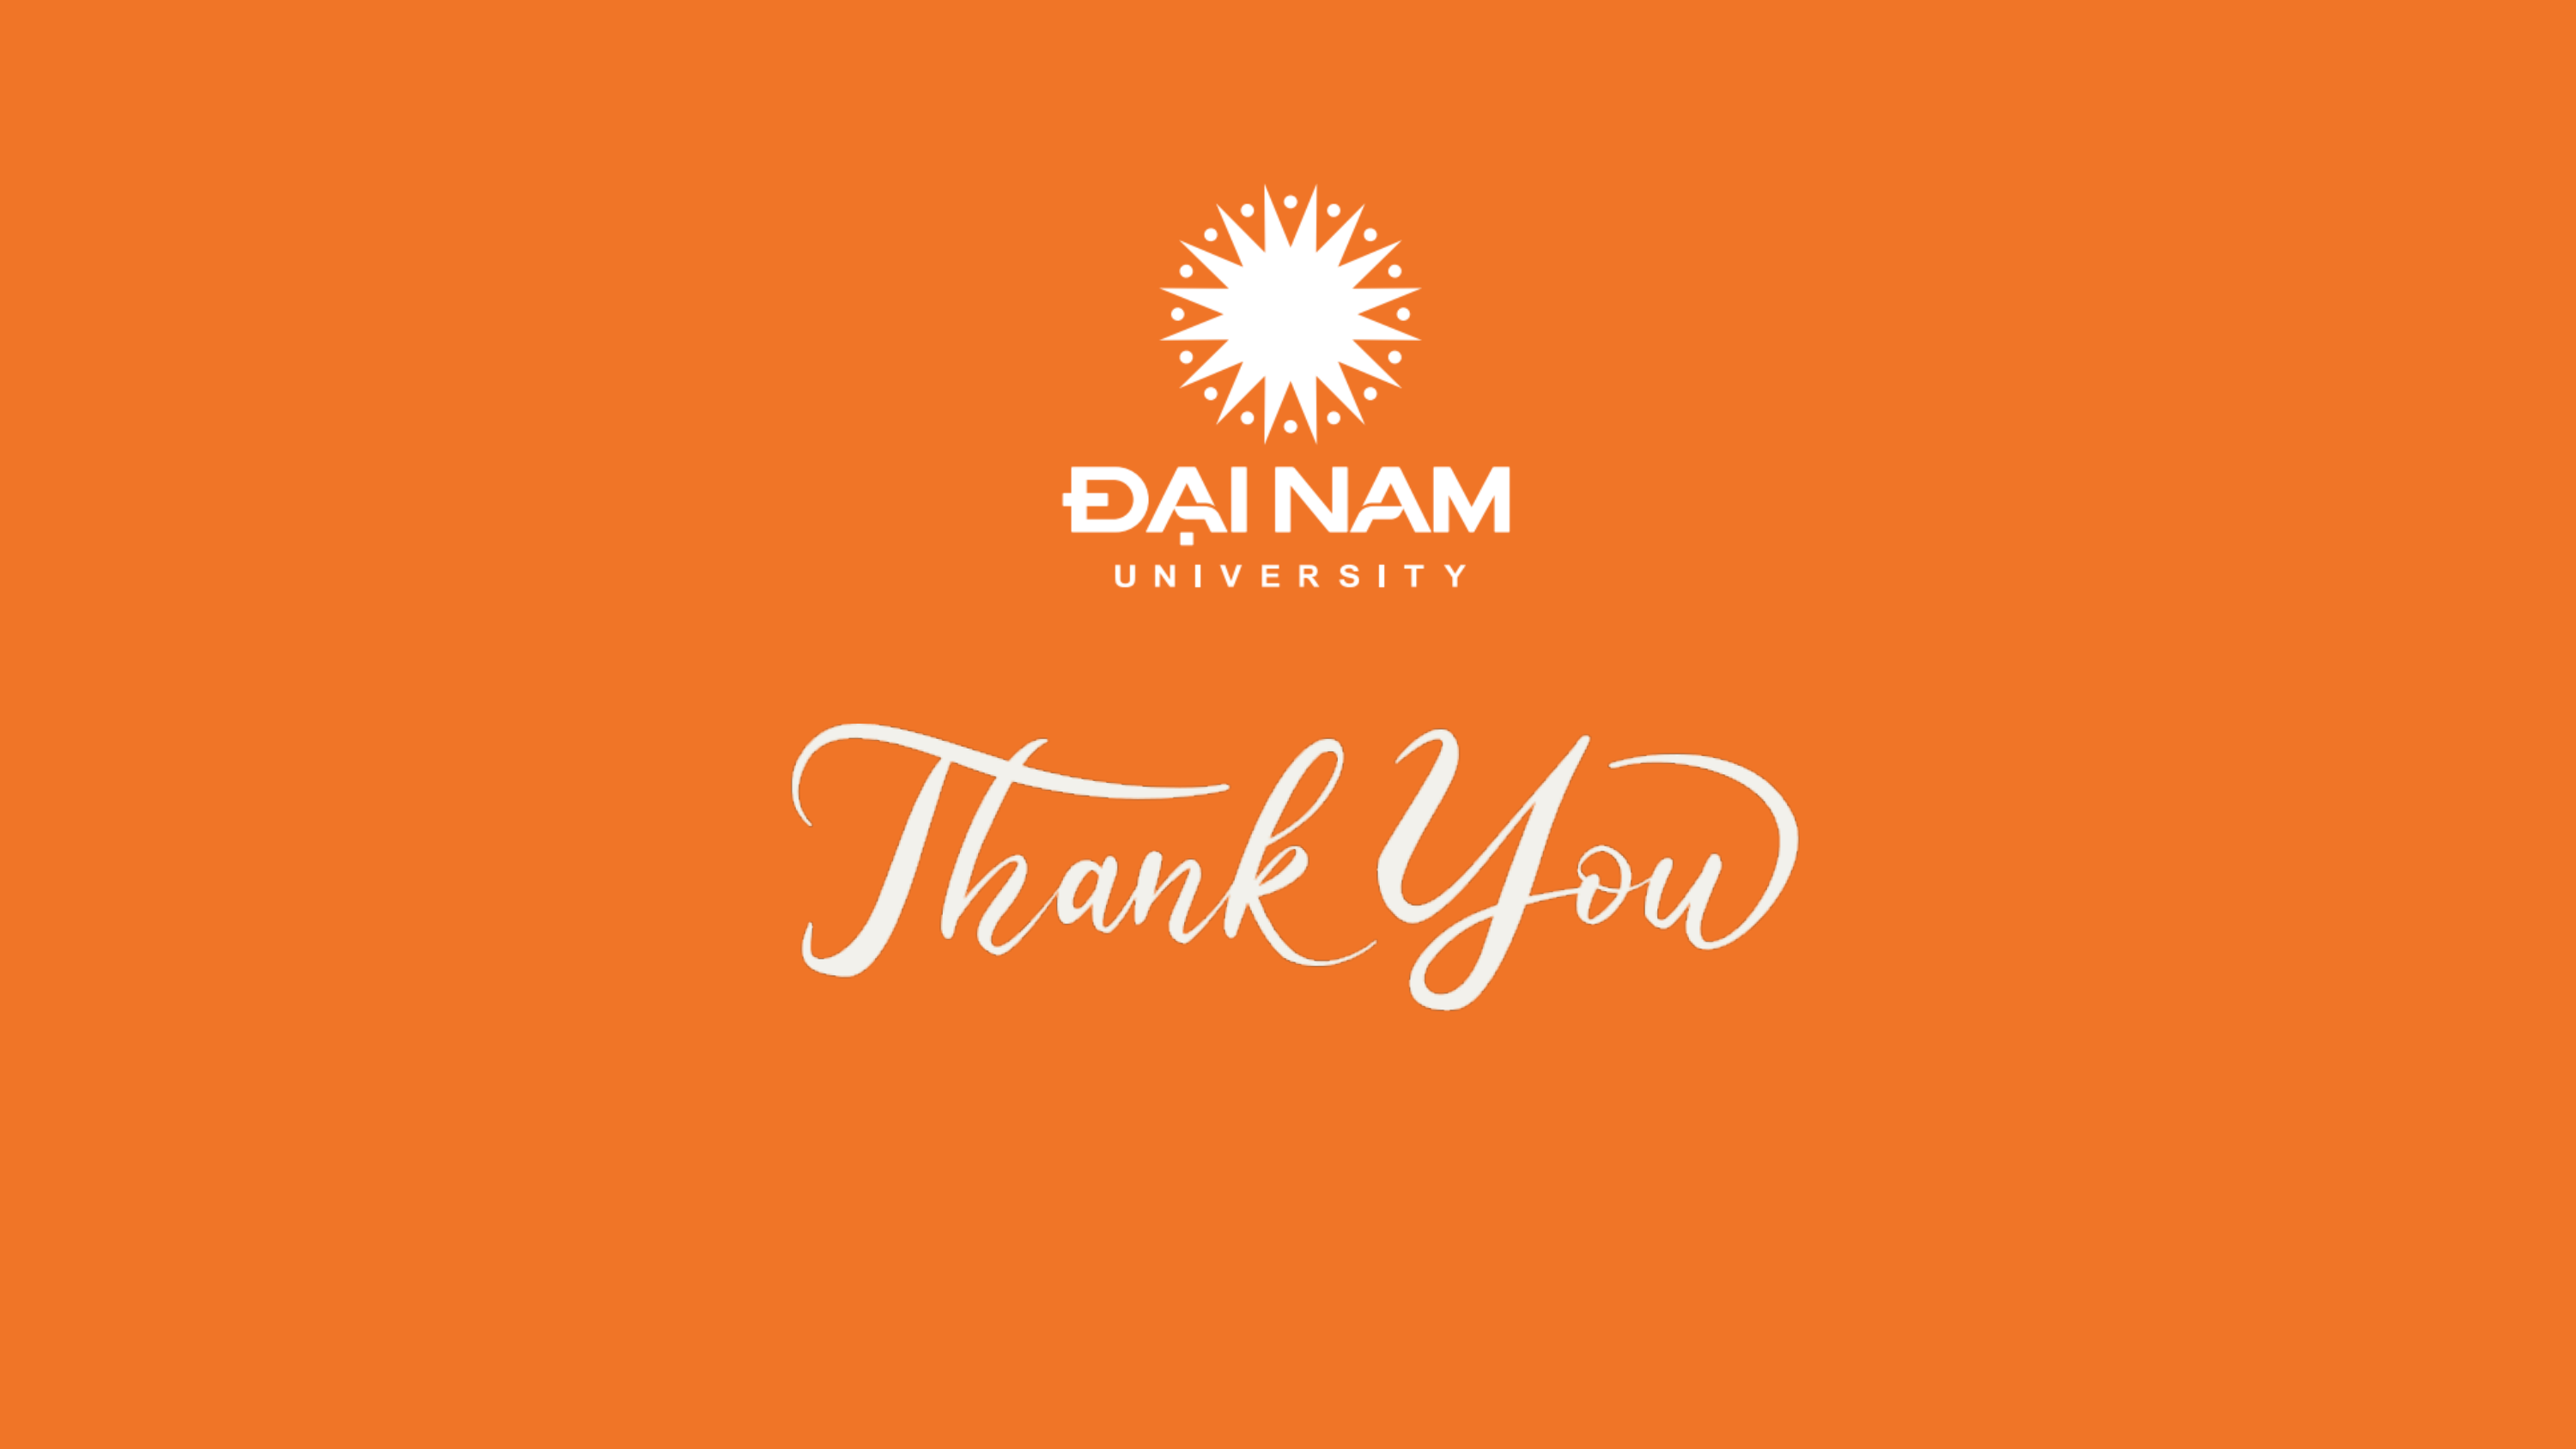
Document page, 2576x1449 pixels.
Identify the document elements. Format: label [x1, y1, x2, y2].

text_box [760, 134, 1816, 886]
text_box [787, 724, 1819, 1015]
